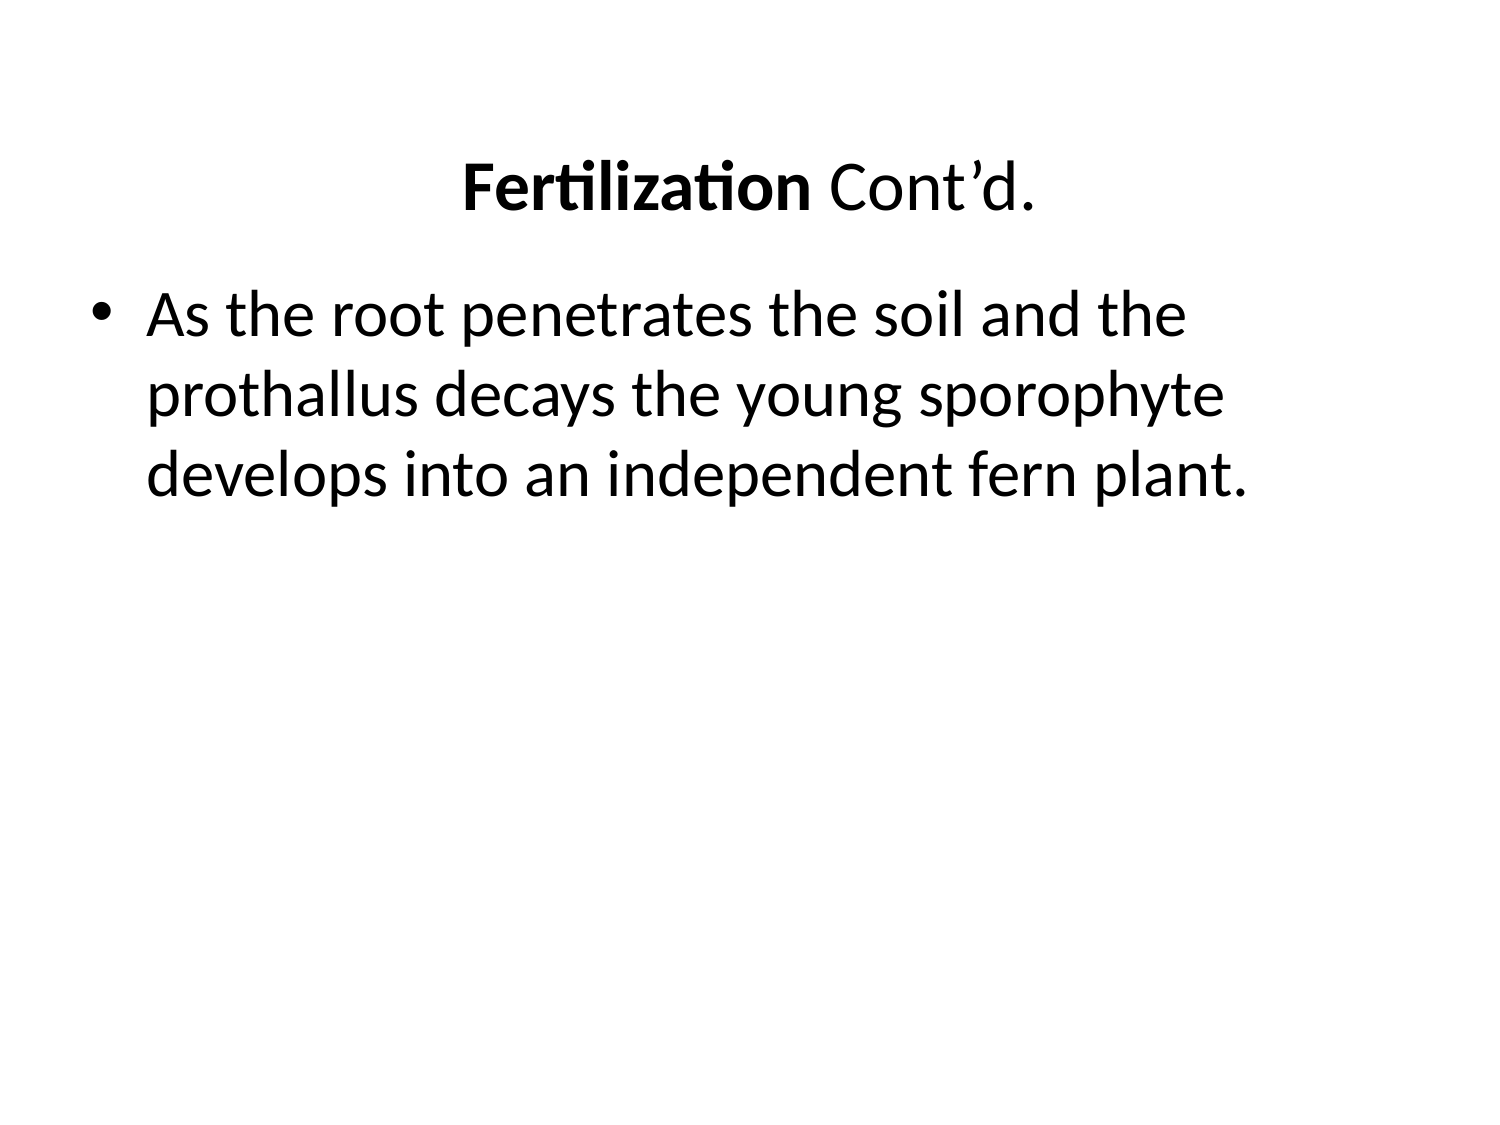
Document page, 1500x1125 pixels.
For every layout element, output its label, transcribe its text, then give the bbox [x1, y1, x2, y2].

list As the root penetrates the soil and the prothallus decays the young sporophyte develops into an independent fern plant. [75, 262, 1425, 1005]
title Fertilization Cont’d. [75, 45, 1425, 233]
